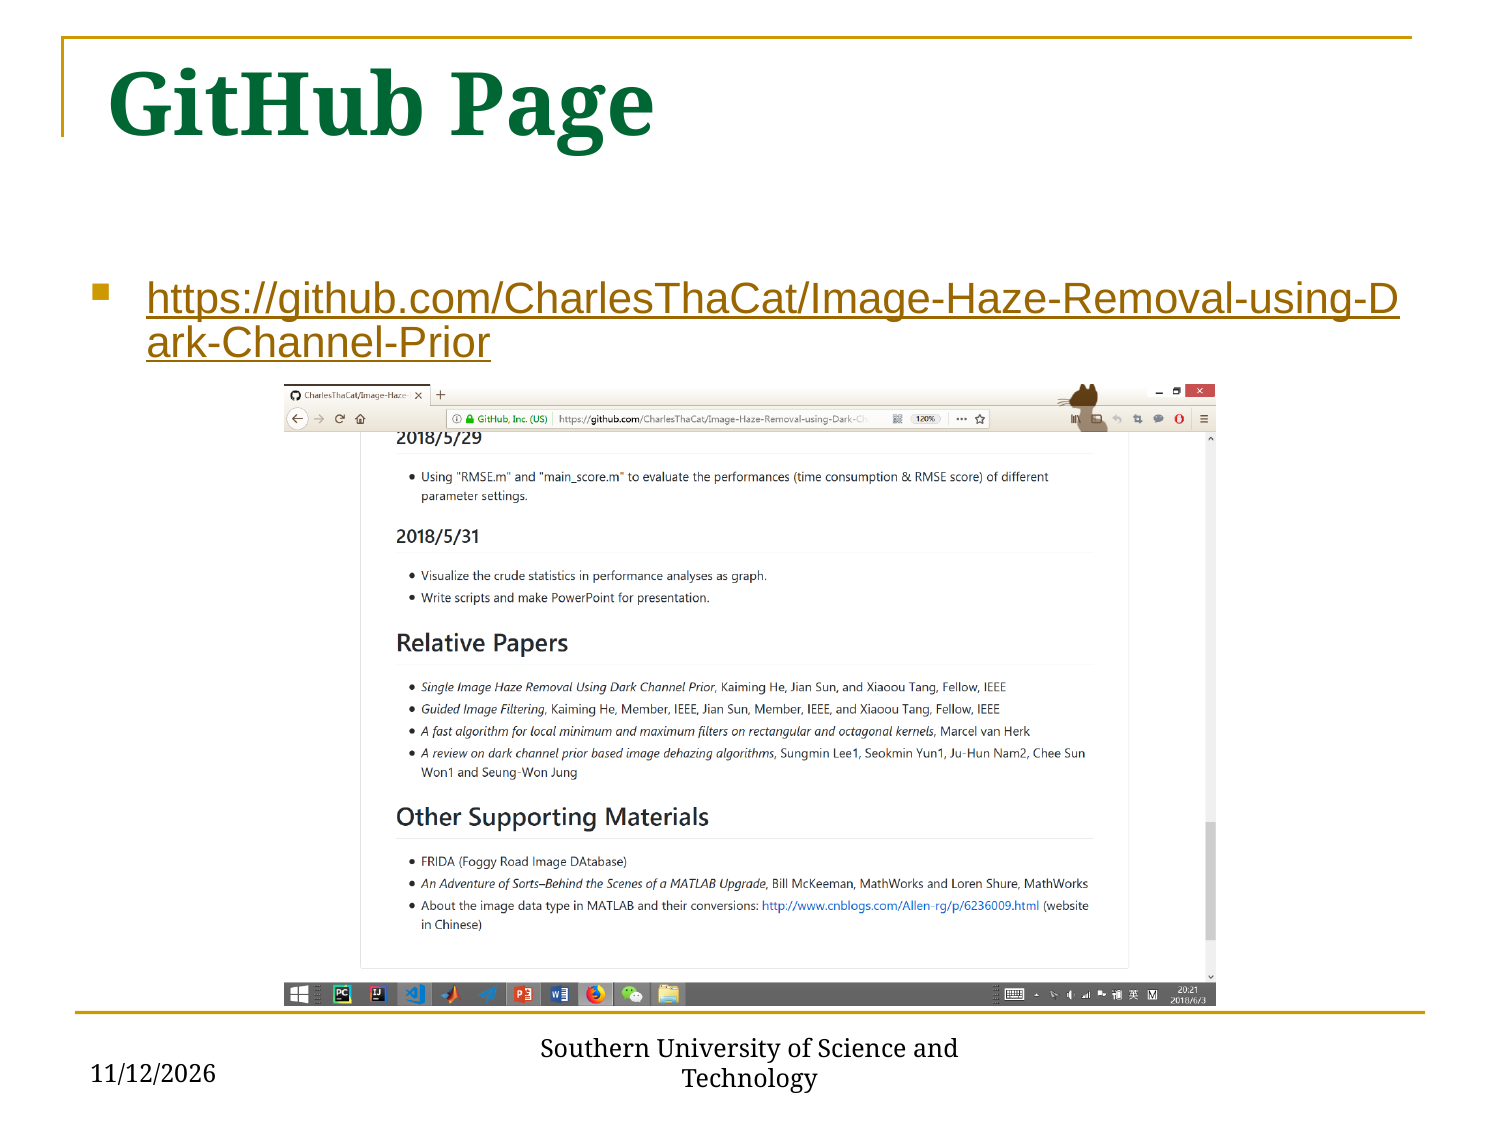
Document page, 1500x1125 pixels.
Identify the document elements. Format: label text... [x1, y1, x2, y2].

picture [284, 384, 1216, 1006]
text_box https://github.com/CharlesThaCat/Image-Haze-Removal-using-Dark-Channel-Prior [74, 262, 1425, 1006]
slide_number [74, 1023, 426, 1100]
title GitHub Page [91, 59, 1442, 247]
footer Southern University of Science and Technology [501, 1024, 999, 1100]
